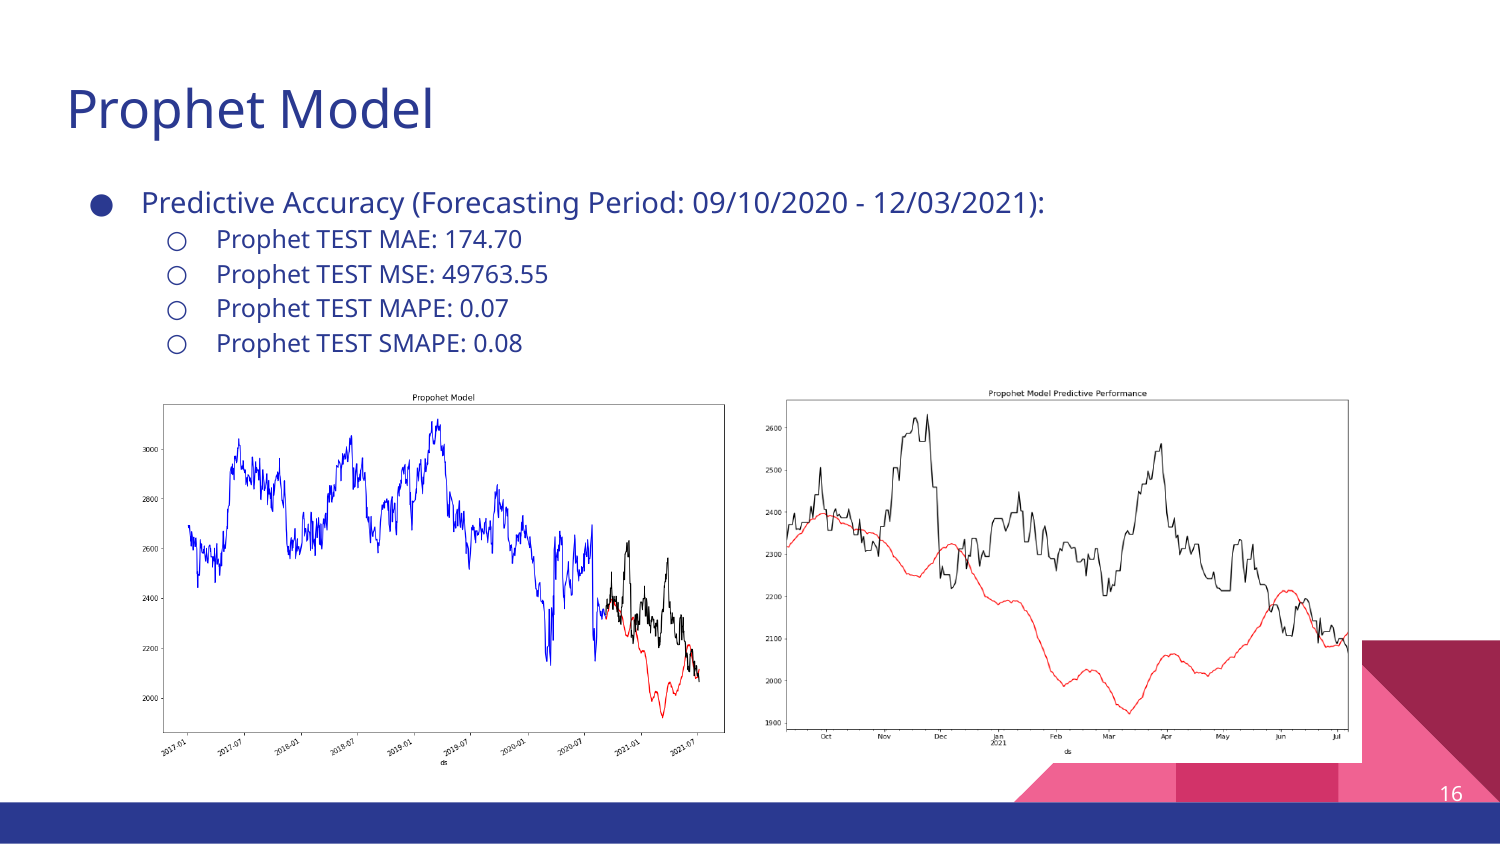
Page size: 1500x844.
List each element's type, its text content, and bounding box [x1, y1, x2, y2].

slide_number 16 [1387, 762, 1478, 828]
title Prophet Model [51, 60, 1449, 155]
list Predictive Accuracy (Forecasting Period: 09/10/2020 - 12/03/2021): Prophet TEST MAE: 174.70 Prophet TEST MSE: 49763.55 Prophet TEST MAPE: 0.07 Prophet TEST SMAPE: 0.08 [51, 164, 1449, 725]
picture [760, 383, 1362, 763]
picture [133, 383, 748, 771]
